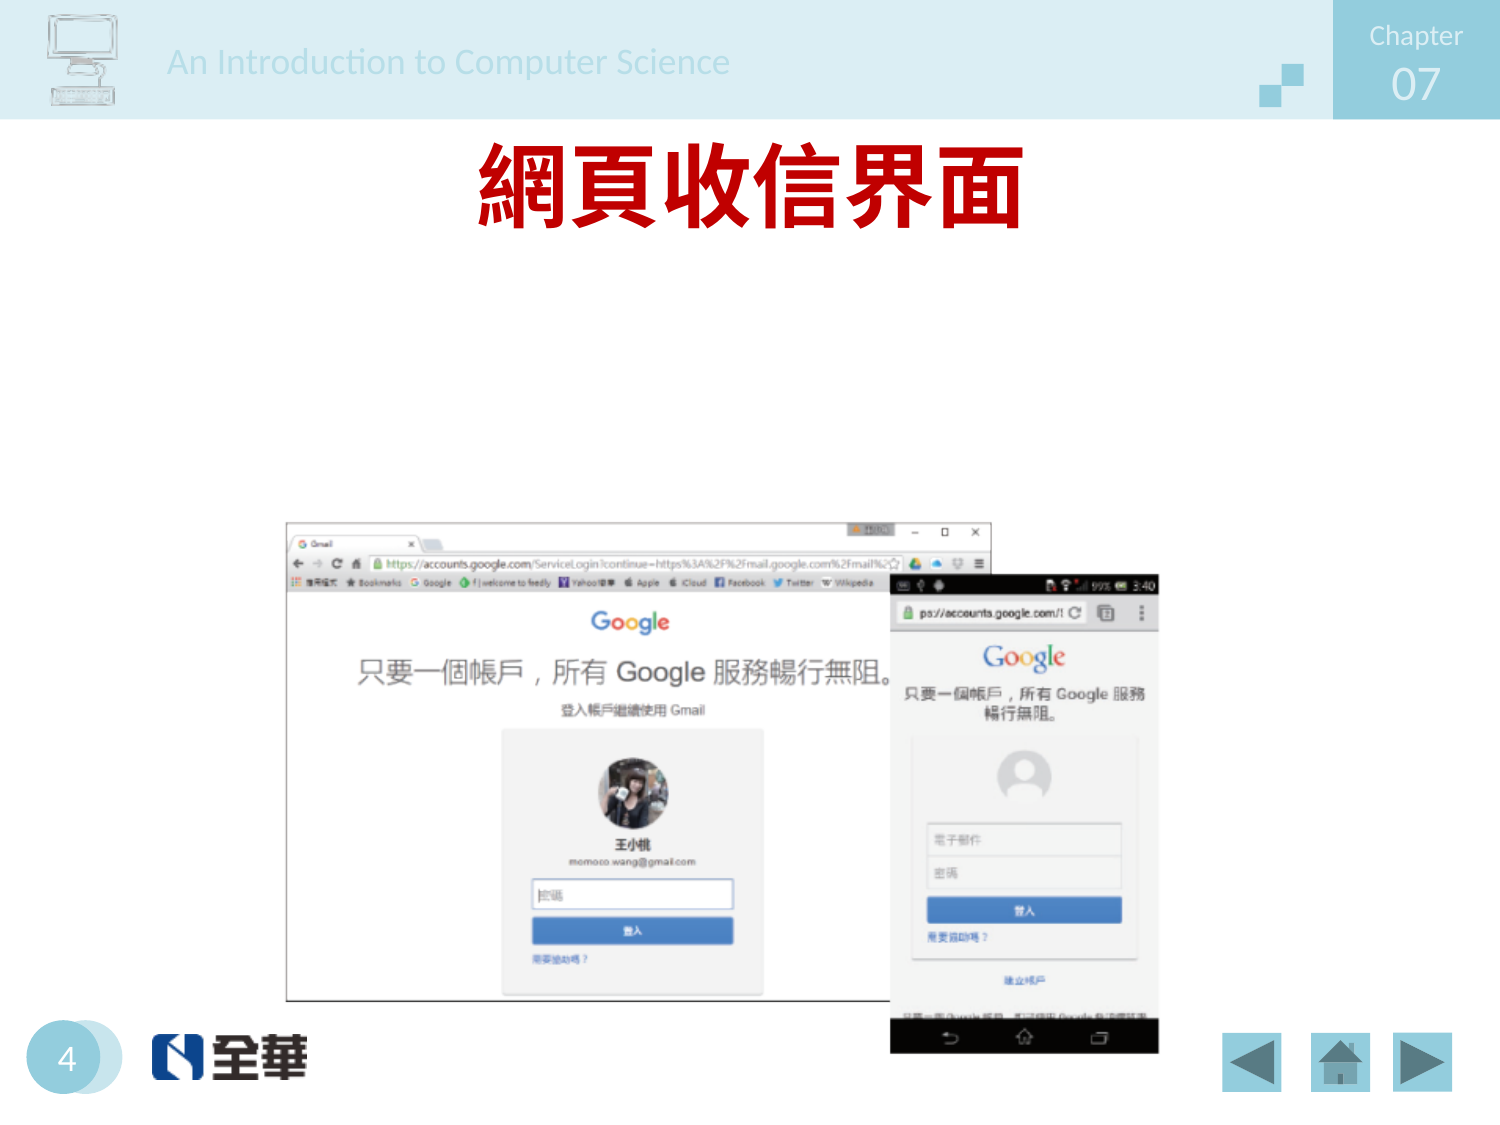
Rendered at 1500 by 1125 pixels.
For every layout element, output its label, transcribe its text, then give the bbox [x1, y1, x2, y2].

picture [47, 14, 118, 106]
picture [152, 496, 1194, 1103]
title 網頁收信界面 [76, 90, 1427, 278]
